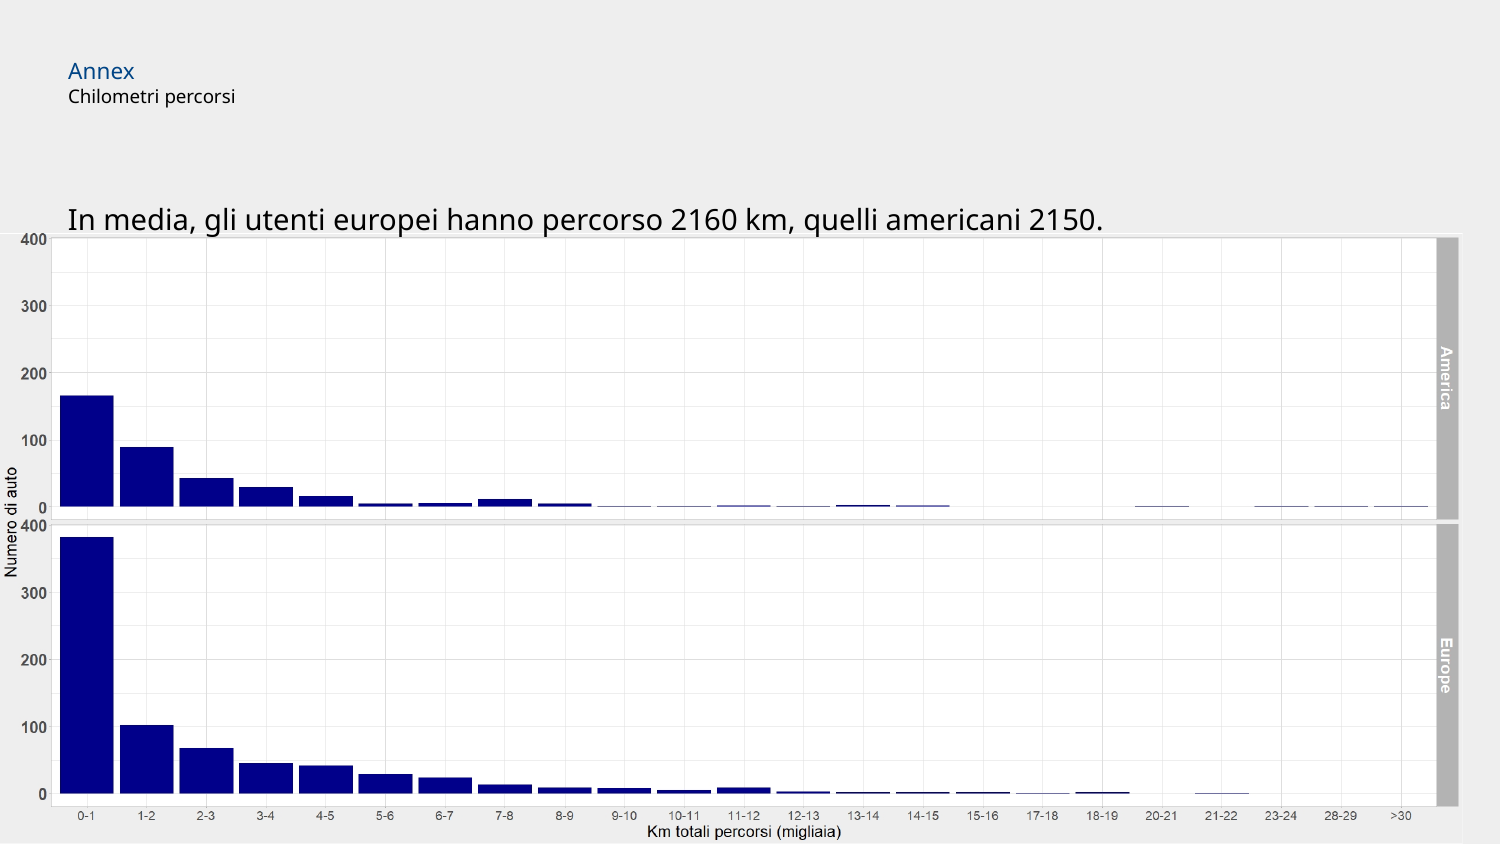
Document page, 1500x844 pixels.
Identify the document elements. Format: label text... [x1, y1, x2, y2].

title Annex Chilometri percorsi [53, 49, 925, 115]
list In media, gli utenti europei hanno percorso 2160 km, quelli americani 2150. [53, 193, 1463, 232]
picture [0, 233, 1463, 844]
